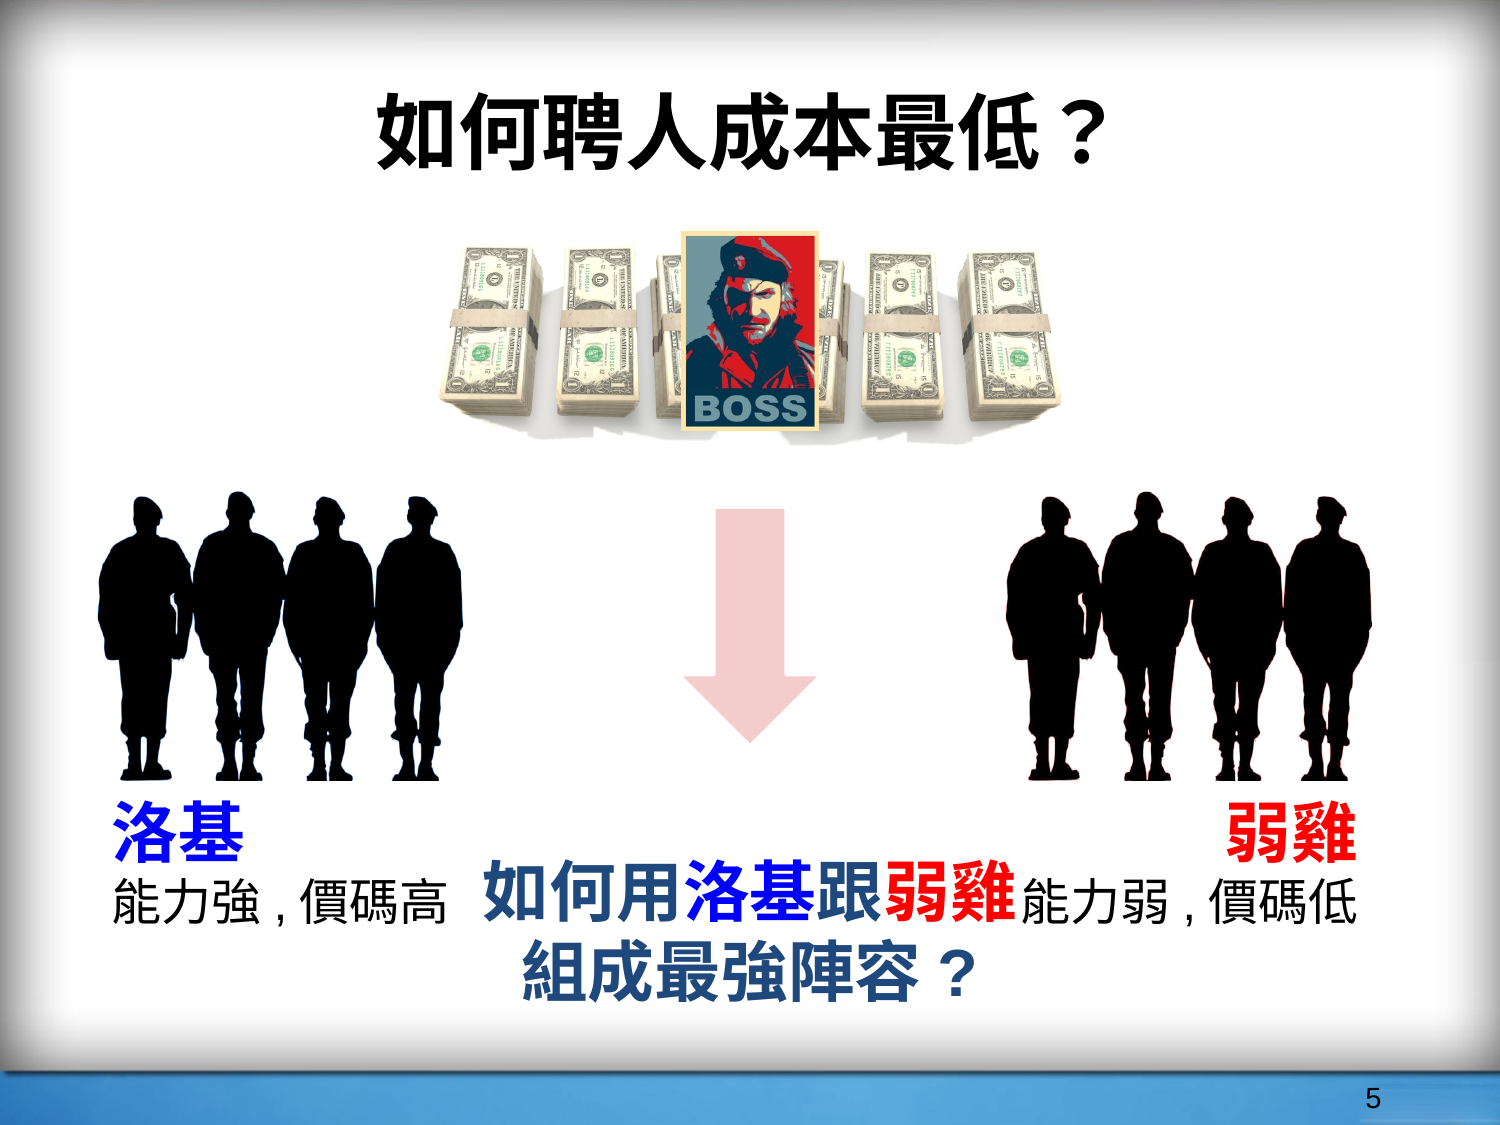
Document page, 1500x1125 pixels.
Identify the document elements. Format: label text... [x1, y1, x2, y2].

picture [0, 0, 1500, 1125]
text_box 弱雞 能力弱,價碼低 [989, 827, 1374, 894]
title 如何聘人成本最低？ [78, 27, 1422, 232]
text_box 如何用洛基跟弱雞 組成最強陣容? [374, 834, 1126, 960]
text_box [675, 505, 825, 749]
slide_number ‹#› [1350, 1074, 1488, 1118]
text_box 洛基 能力強,價碼高 [96, 827, 480, 894]
